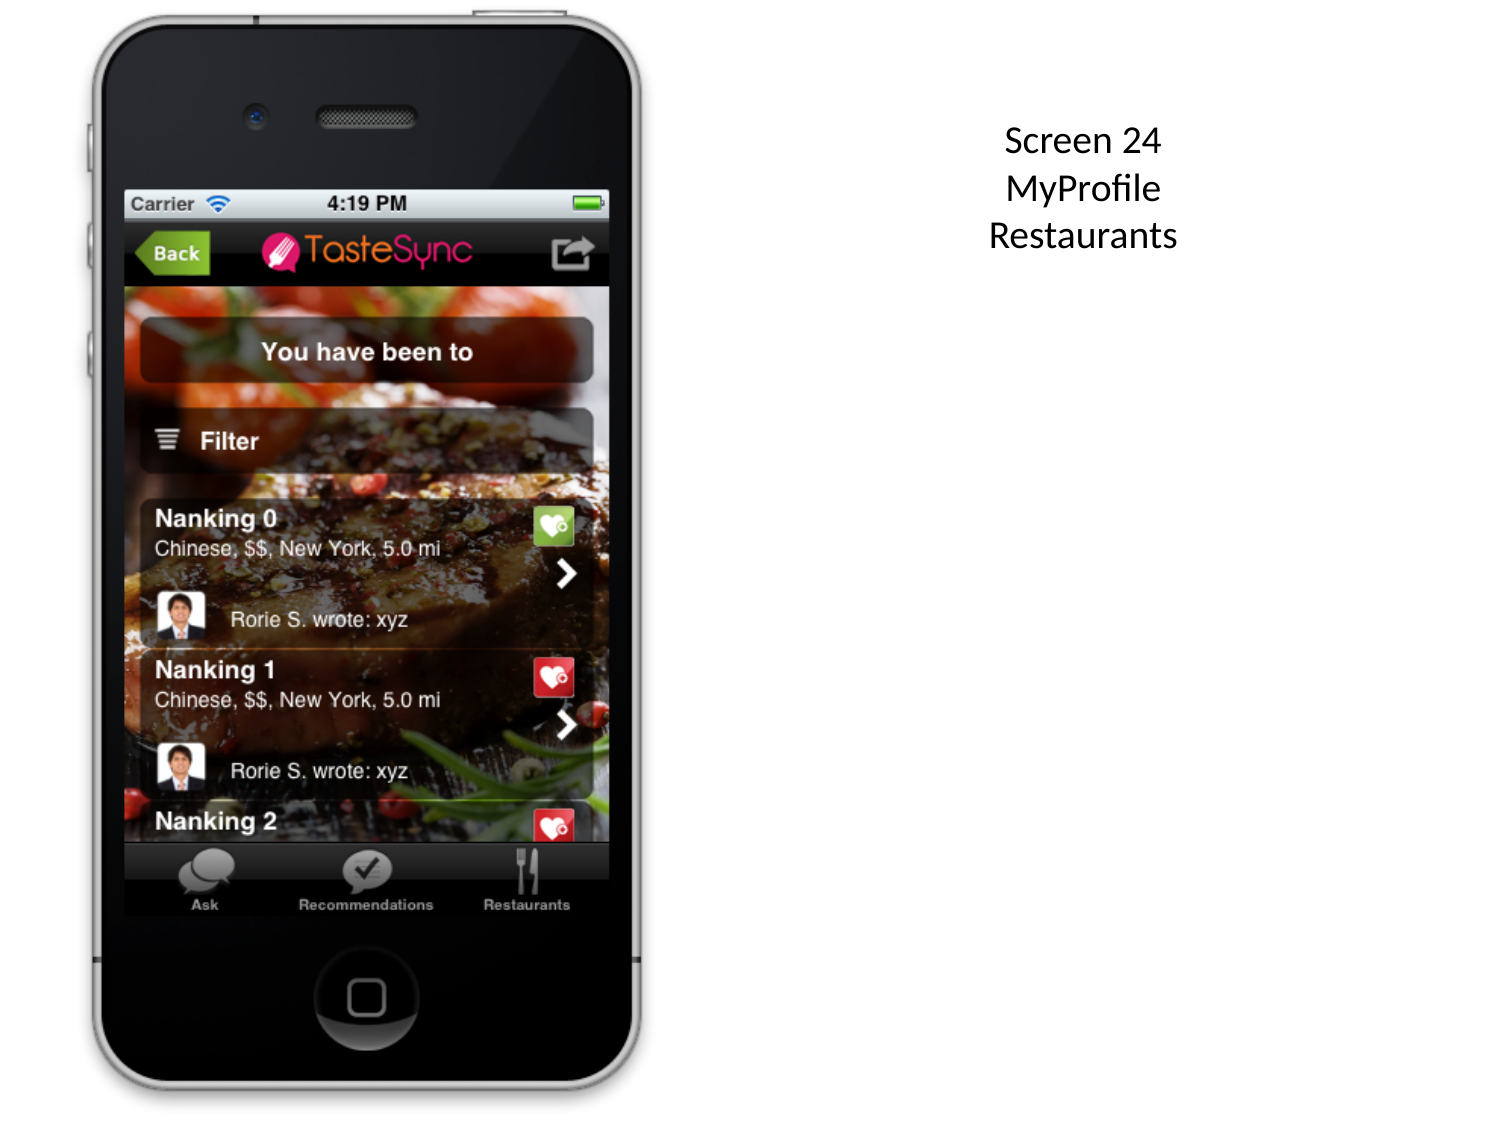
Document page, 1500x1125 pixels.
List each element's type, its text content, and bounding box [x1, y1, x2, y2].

title Screen 24 MyProfile Restaurants [792, 106, 1374, 265]
picture [67, 0, 667, 1125]
